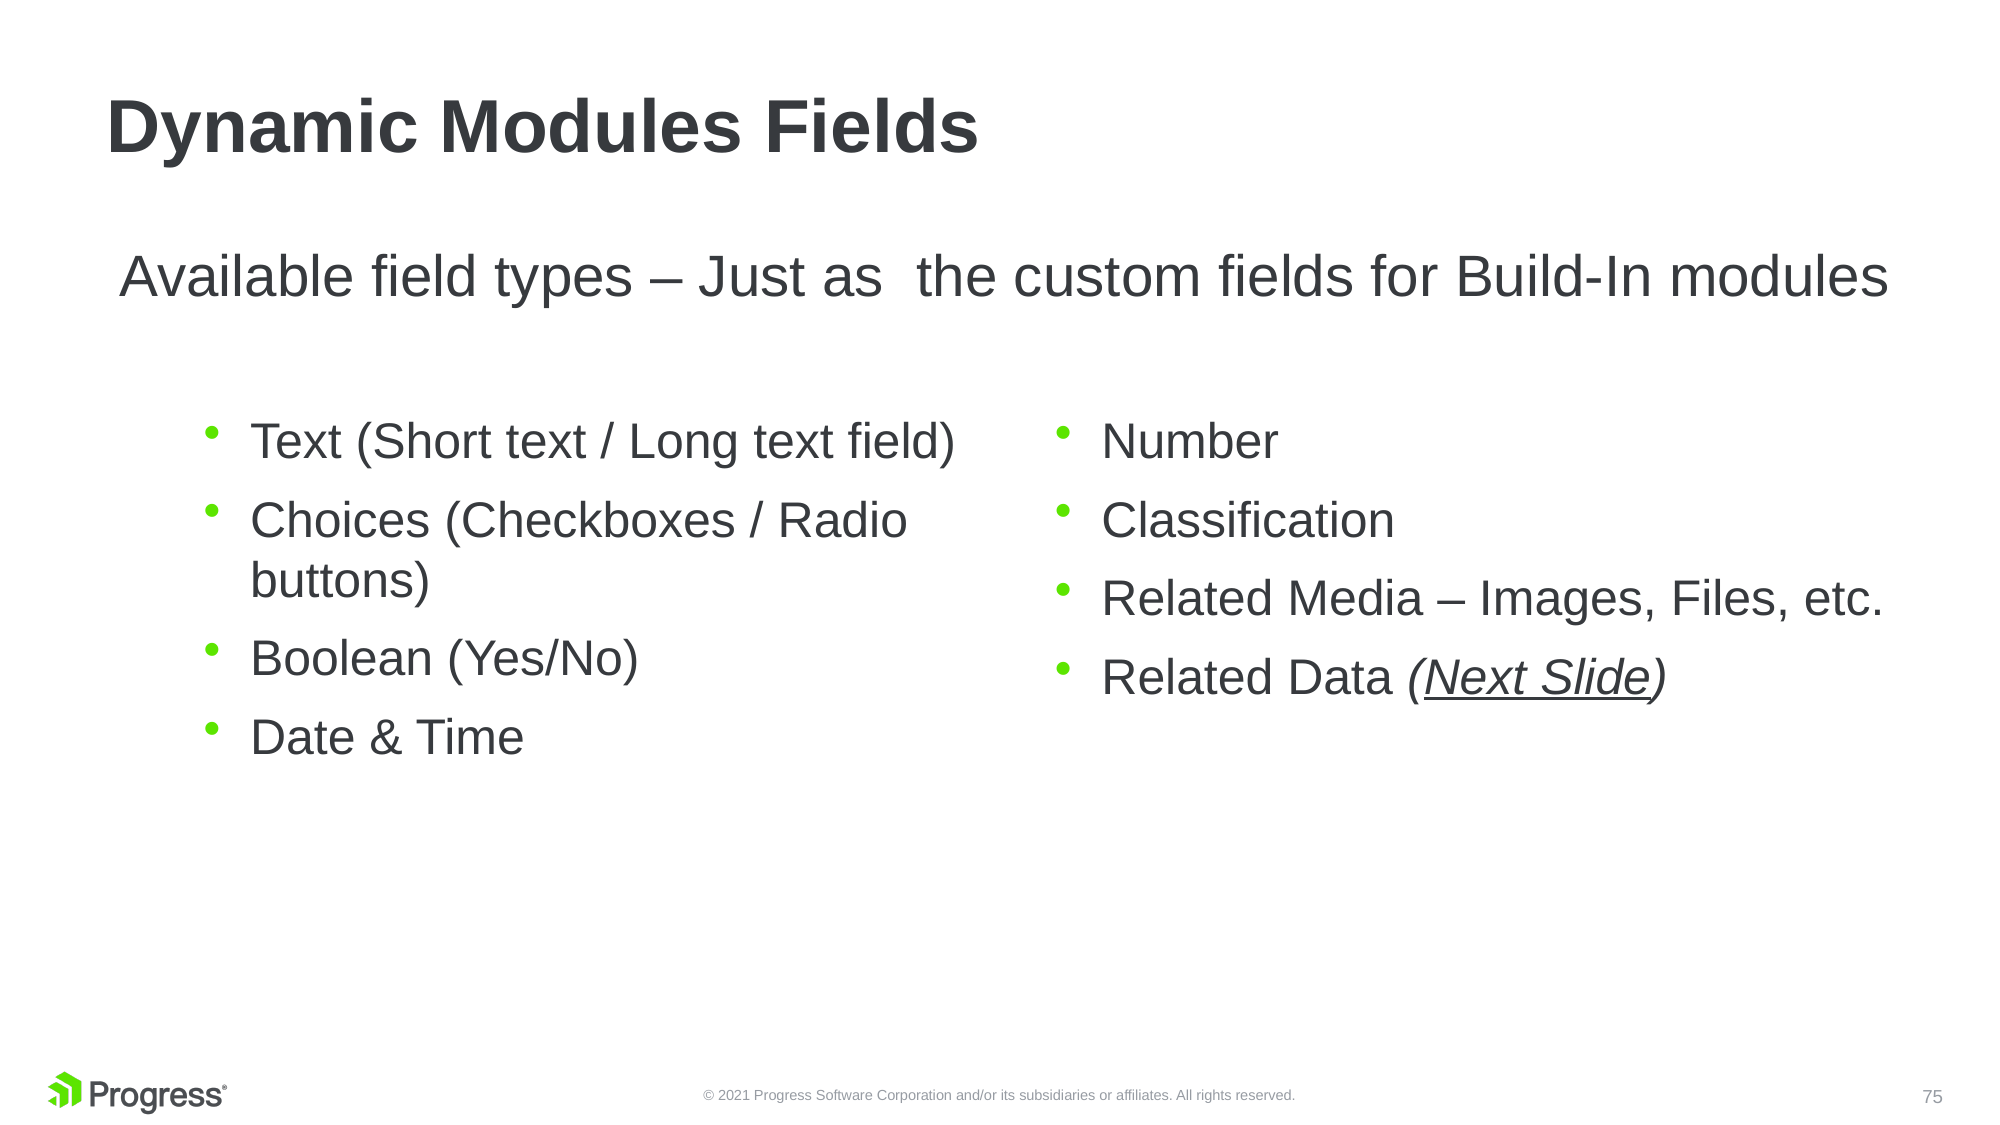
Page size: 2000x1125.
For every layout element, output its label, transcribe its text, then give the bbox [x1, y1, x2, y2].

text_box Available field types – Just as the custom fields for Build-In modules [104, 230, 1930, 343]
text_box Text (Short text / Long text field) Choices (Checkboxes / Radio buttons) Boolean (Yes/No) Date & Time [113, 343, 964, 1066]
title Dynamic Modules Fields [91, 80, 1888, 177]
text_box Number Classification Related Media – Images, Files, etc. Related Data (Next Slide) [964, 343, 1909, 1066]
